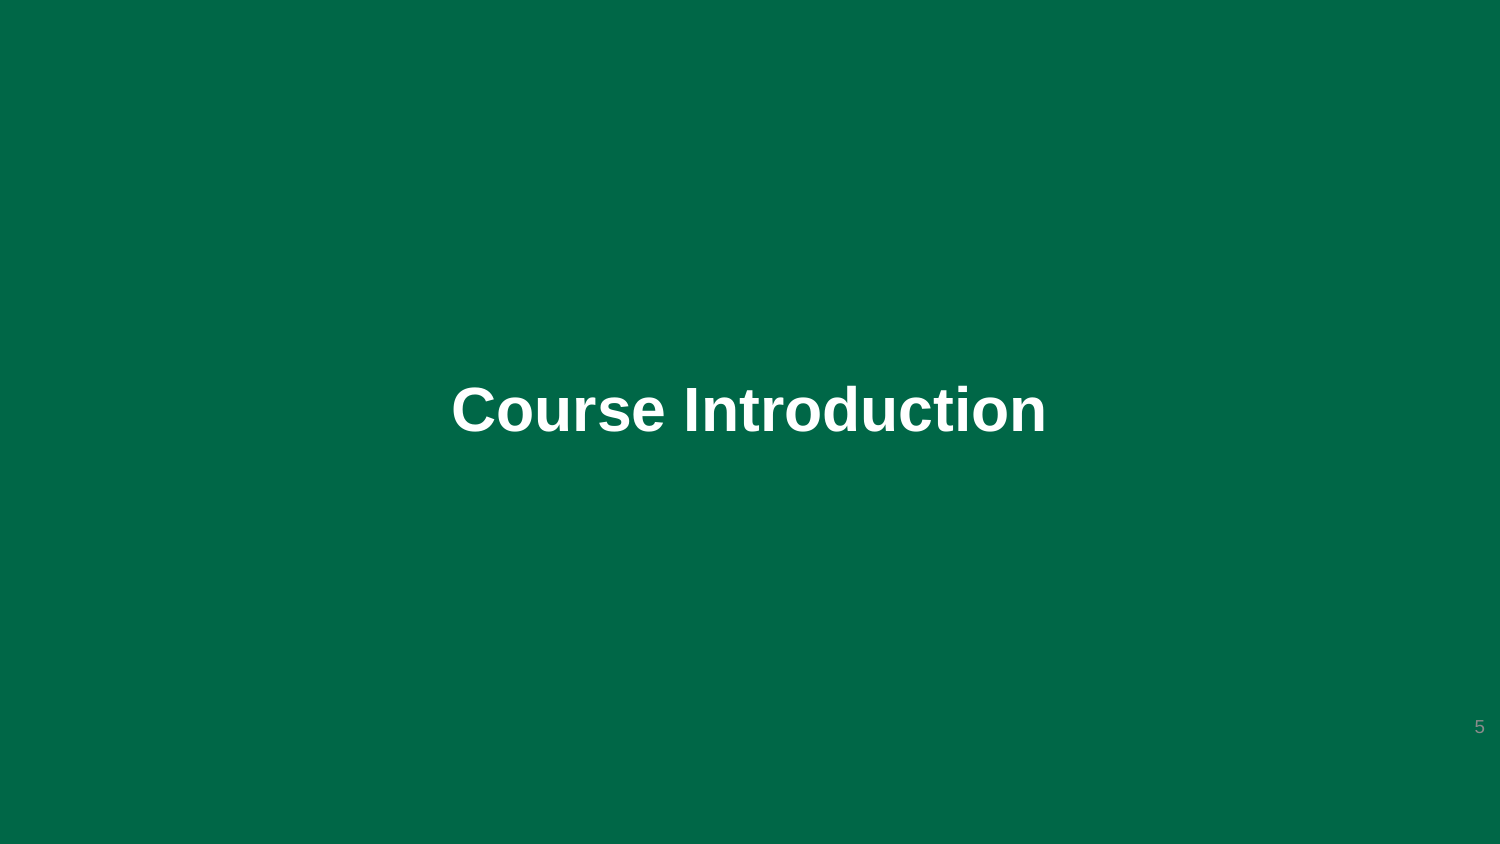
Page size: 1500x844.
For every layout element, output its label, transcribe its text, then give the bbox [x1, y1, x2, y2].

slide_number 5 [1149, 703, 1500, 749]
title Course Introduction [103, 329, 1397, 493]
